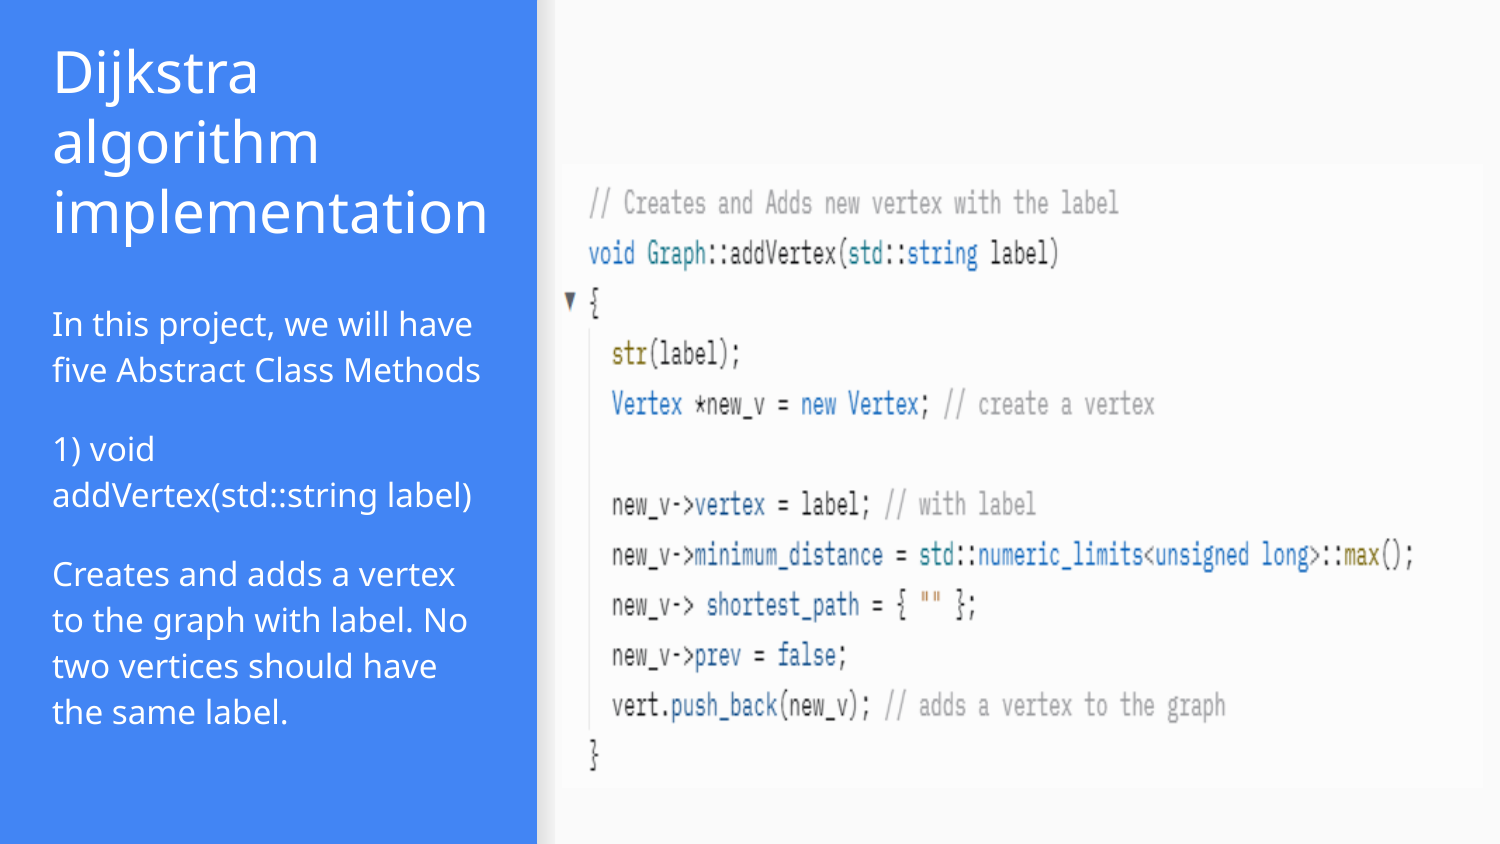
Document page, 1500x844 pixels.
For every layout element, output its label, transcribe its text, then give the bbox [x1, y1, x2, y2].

list In this project, we will have five Abstract Class Methods 1) void addVertex(std::string label) Creates and adds a vertex to the graph with label. No two vertices should have the same label. [37, 282, 498, 760]
title Dijkstra algorithm implementation [37, 103, 531, 260]
picture [561, 164, 1484, 789]
